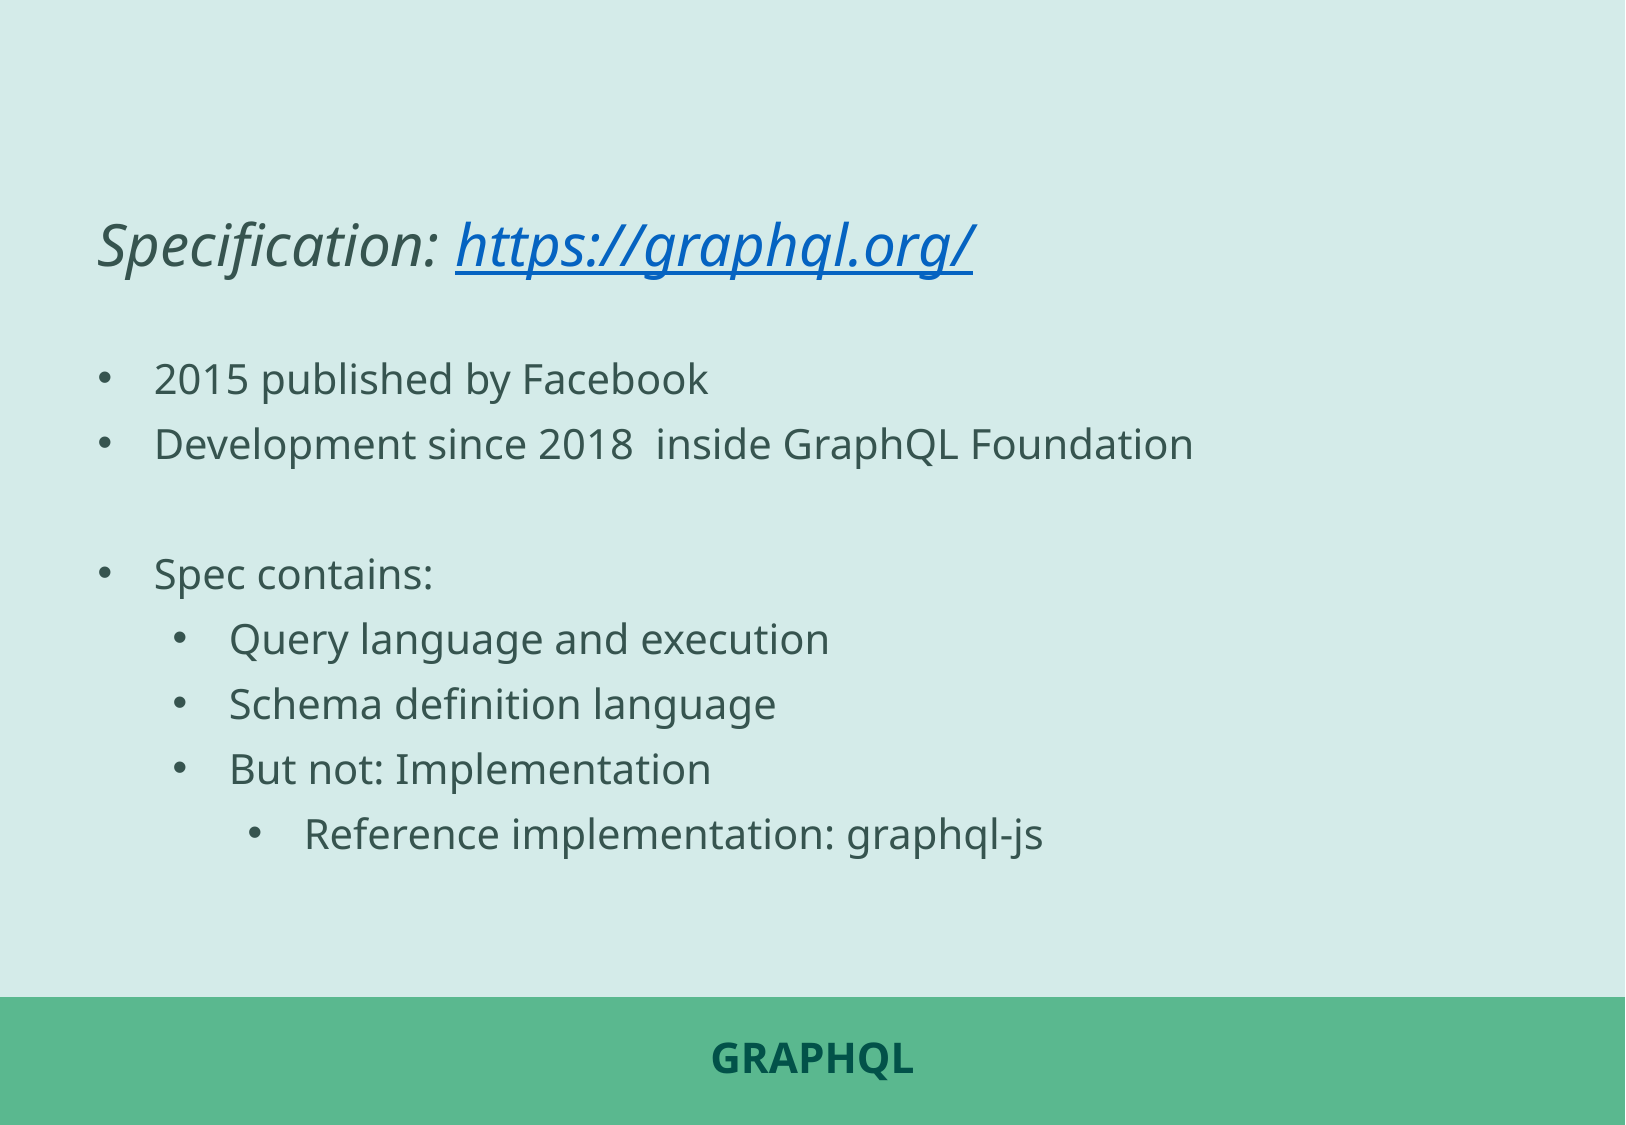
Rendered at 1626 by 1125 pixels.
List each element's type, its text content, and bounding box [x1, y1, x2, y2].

title GraphQL [0, 995, 1625, 1125]
text_box Specification: https://graphql.org/ 2015 published by Facebook Development since 2018 inside GraphQL Foundation Spec contains: Query language and execution Schema definition language But not: Implementation Reference implementation: graphql-js [82, 200, 1543, 865]
